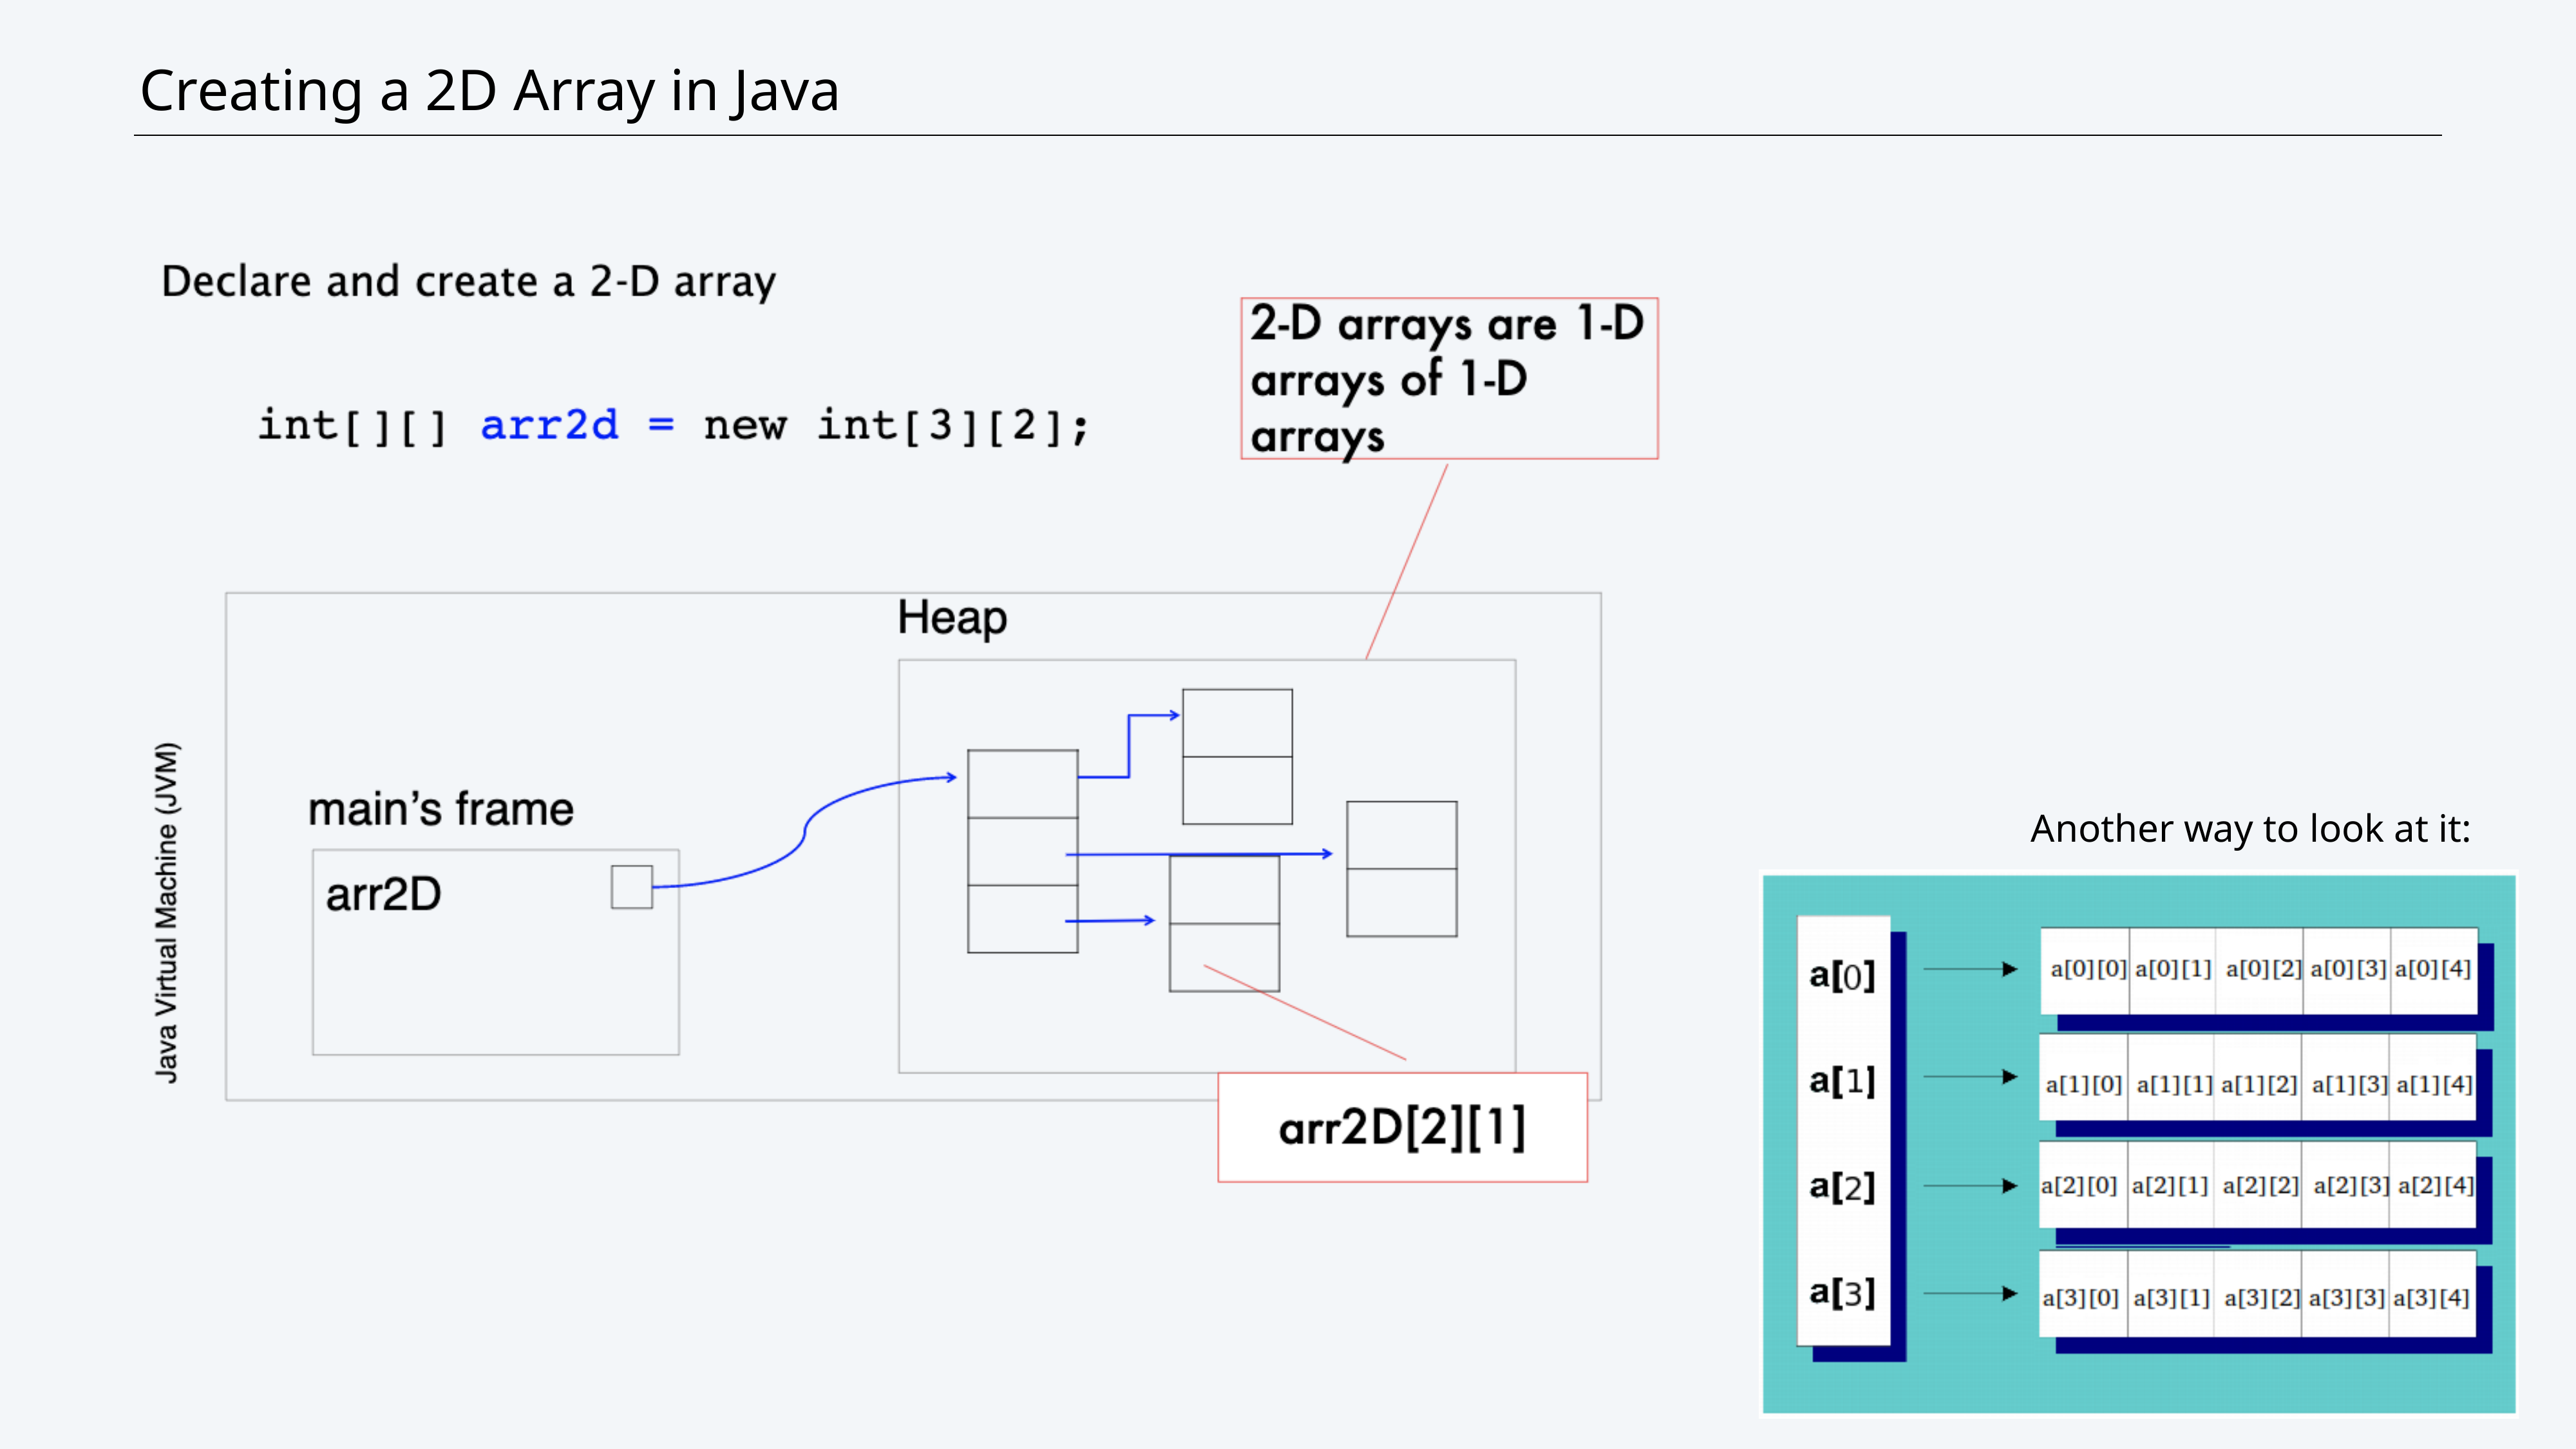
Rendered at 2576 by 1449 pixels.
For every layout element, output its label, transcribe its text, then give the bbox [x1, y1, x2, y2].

title Creating a 2D Array in Java [133, 39, 2320, 136]
picture [1758, 869, 2519, 1419]
text_box Another way to look at it: [2025, 761, 2519, 865]
picture [134, 190, 1689, 1206]
